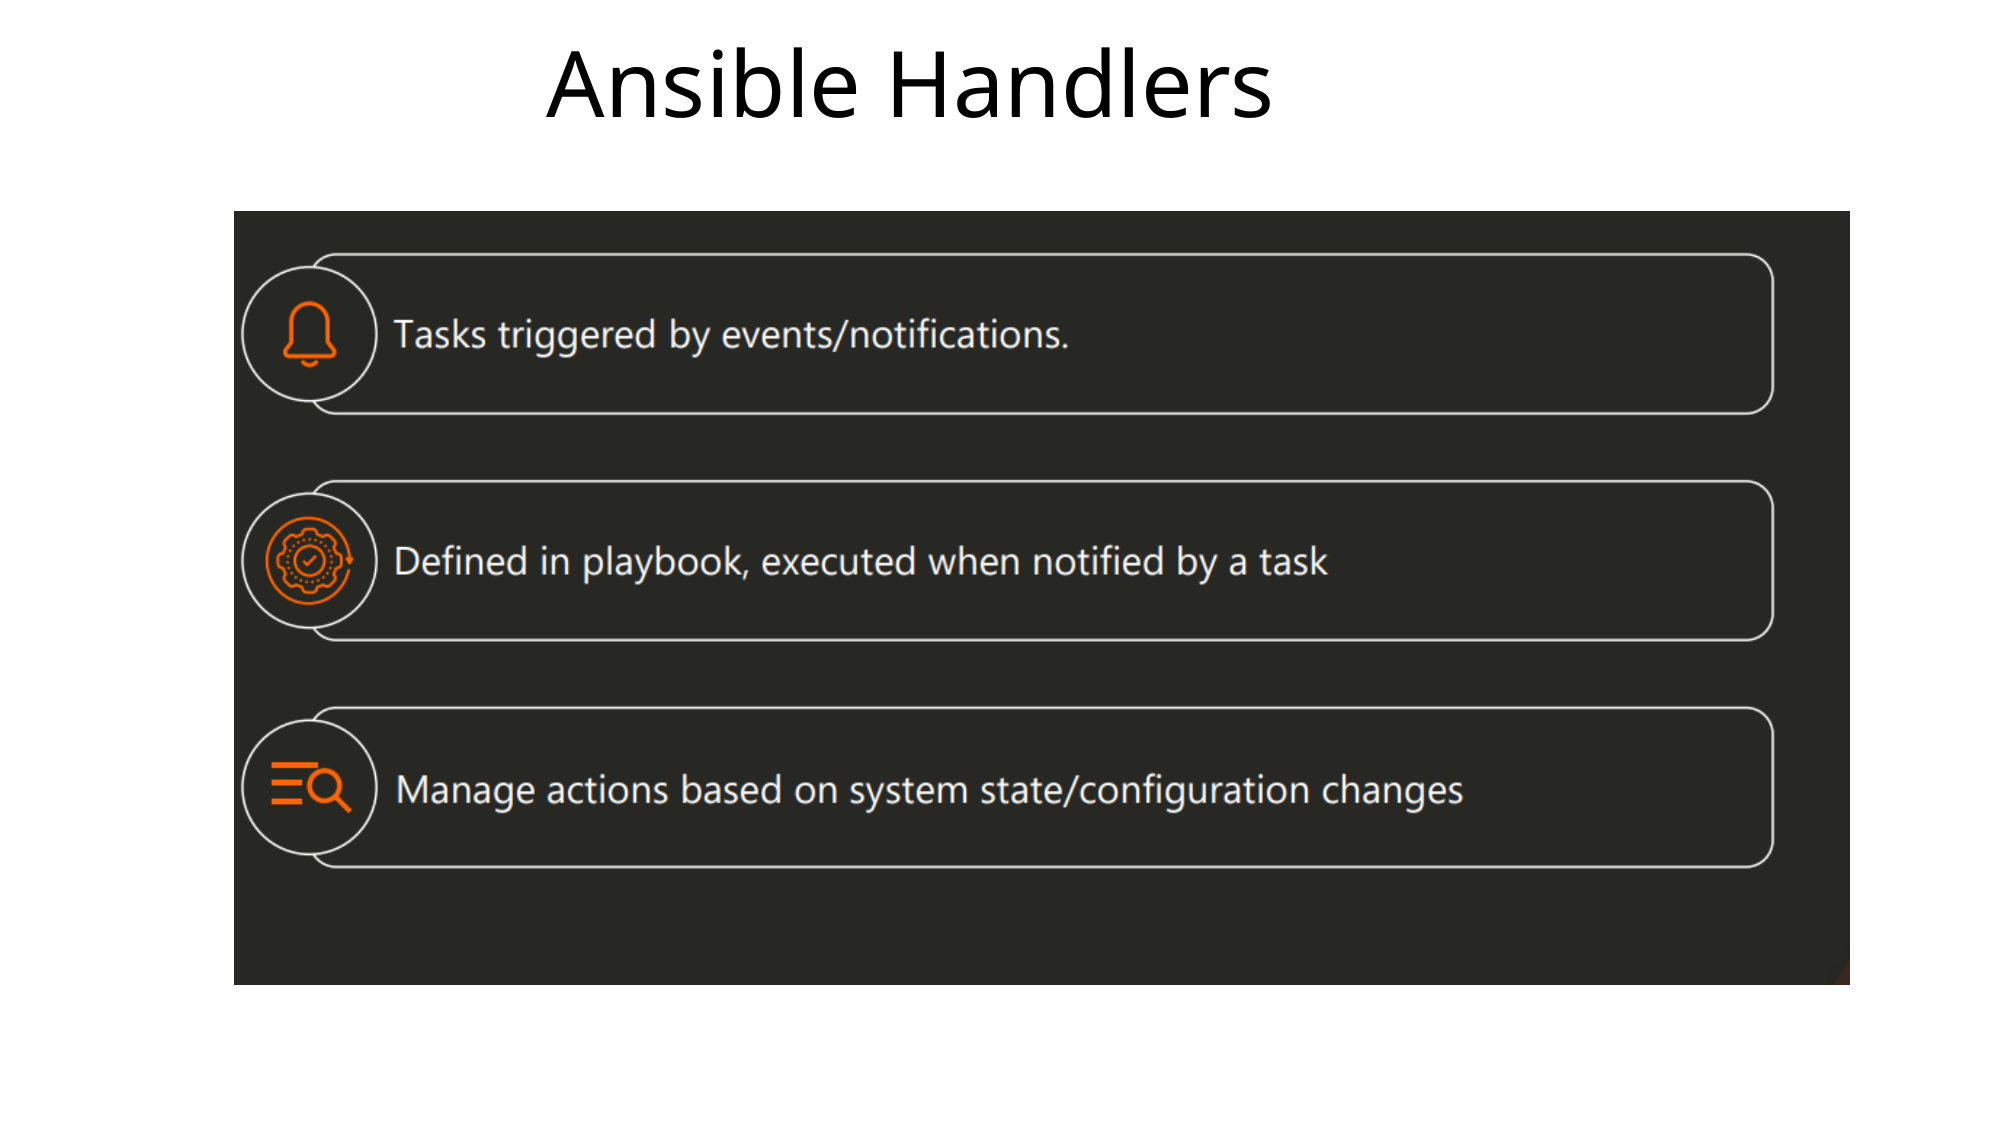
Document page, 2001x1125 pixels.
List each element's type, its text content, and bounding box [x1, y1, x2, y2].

picture [234, 211, 1851, 986]
title Ansible Handlers [161, 26, 1662, 146]
